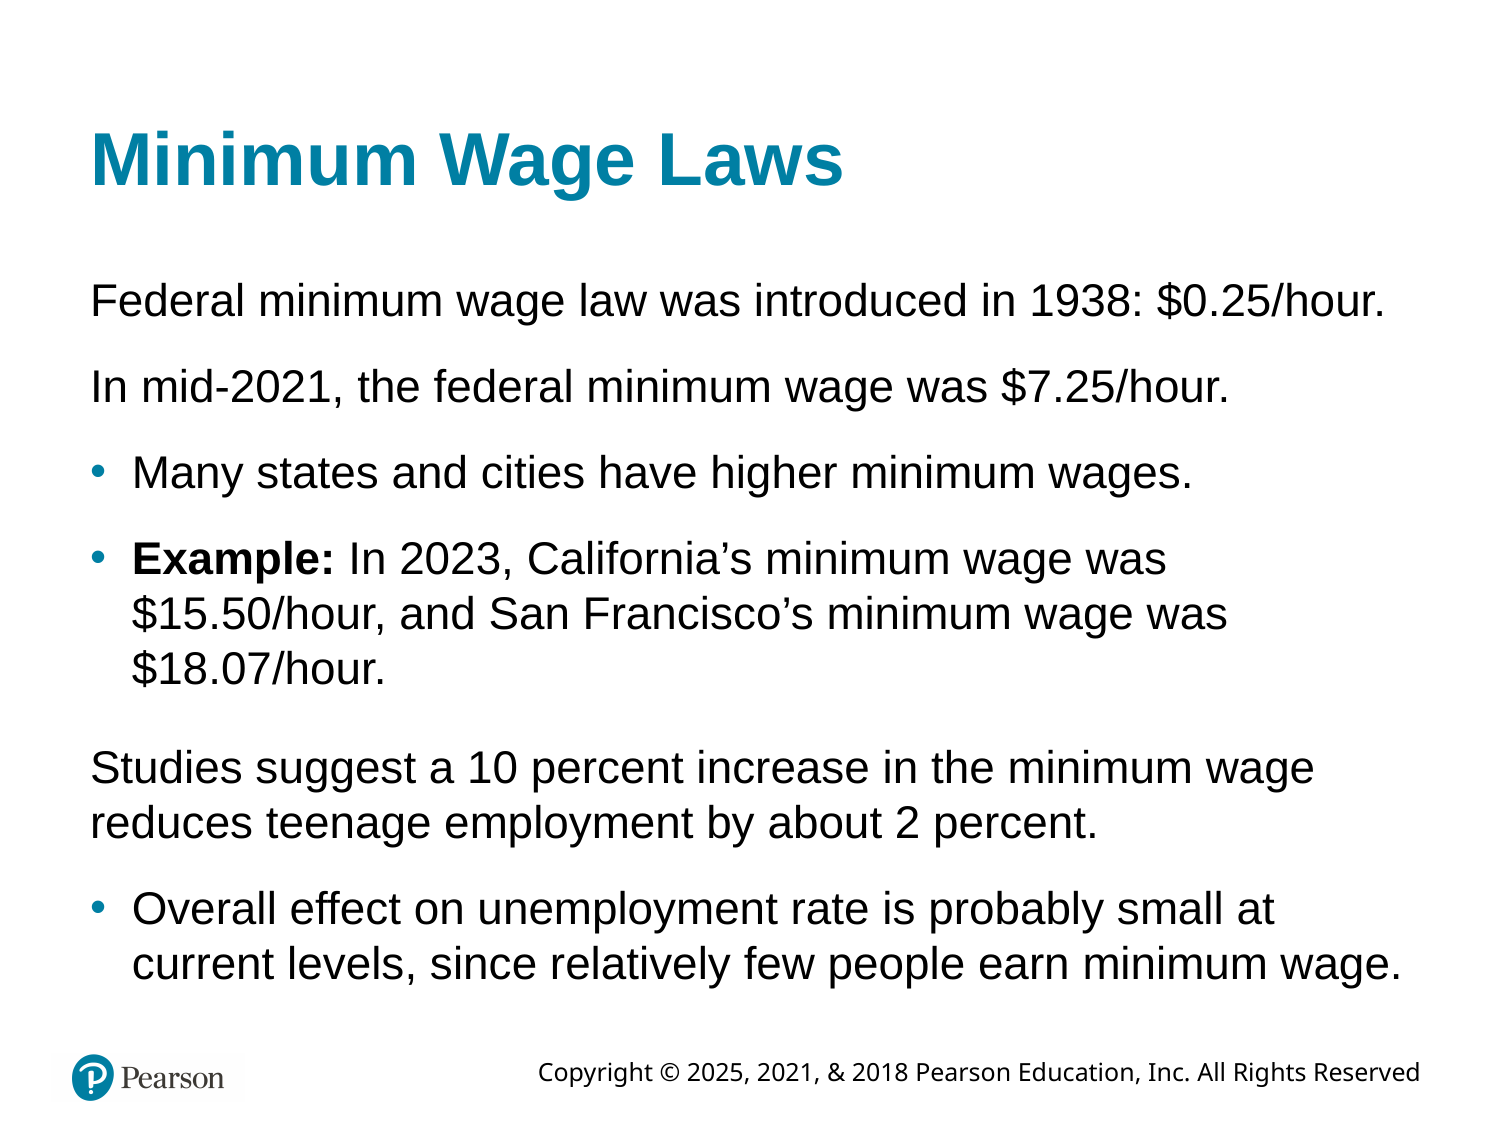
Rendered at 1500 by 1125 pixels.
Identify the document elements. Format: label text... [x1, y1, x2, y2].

list Studies suggest a 10 percent increase in the minimum wage reduces teenage employment by about 2 percent. Overall effect on unemployment rate is probably small at current levels, since relatively few people earn minimum wage. [75, 722, 1436, 1013]
title Minimum Wage Laws [75, 35, 1425, 216]
picture [51, 1053, 245, 1102]
list Federal minimum wage law was introduced in 1938: $0.25/hour. In mid-2021, the federal minimum wage was $7.25/hour. Many states and cities have higher minimum wages. Example: In 2023, California’s minimum wage was $15.50/hour, and San Francisco’s minimum wage was $18.07/hour. [75, 255, 1425, 706]
